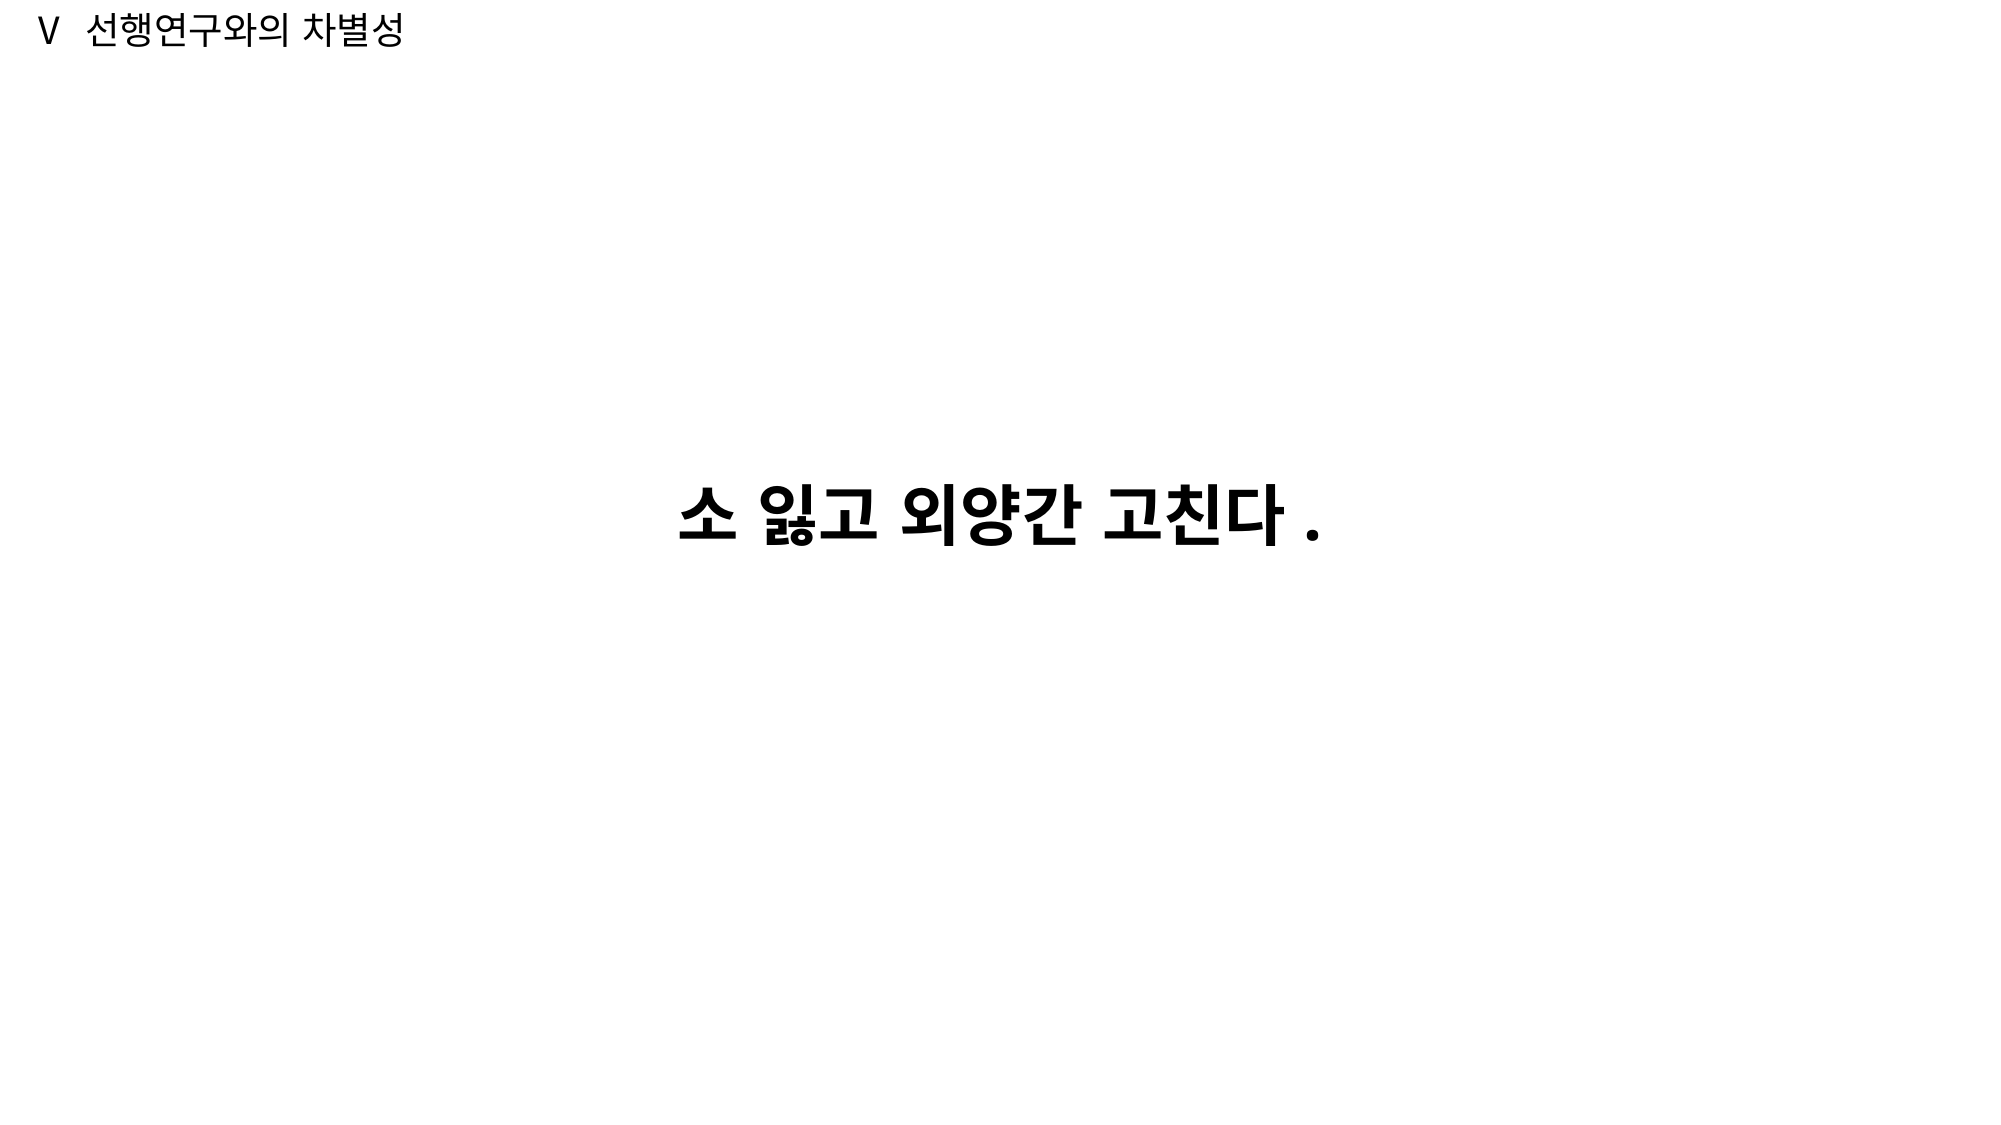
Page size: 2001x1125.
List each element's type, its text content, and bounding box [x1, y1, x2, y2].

text_box 소 잃고 외양간 고친다. [426, 466, 1574, 562]
text_box Ⅴ 선행연구와의 차별성 [15, 0, 432, 60]
